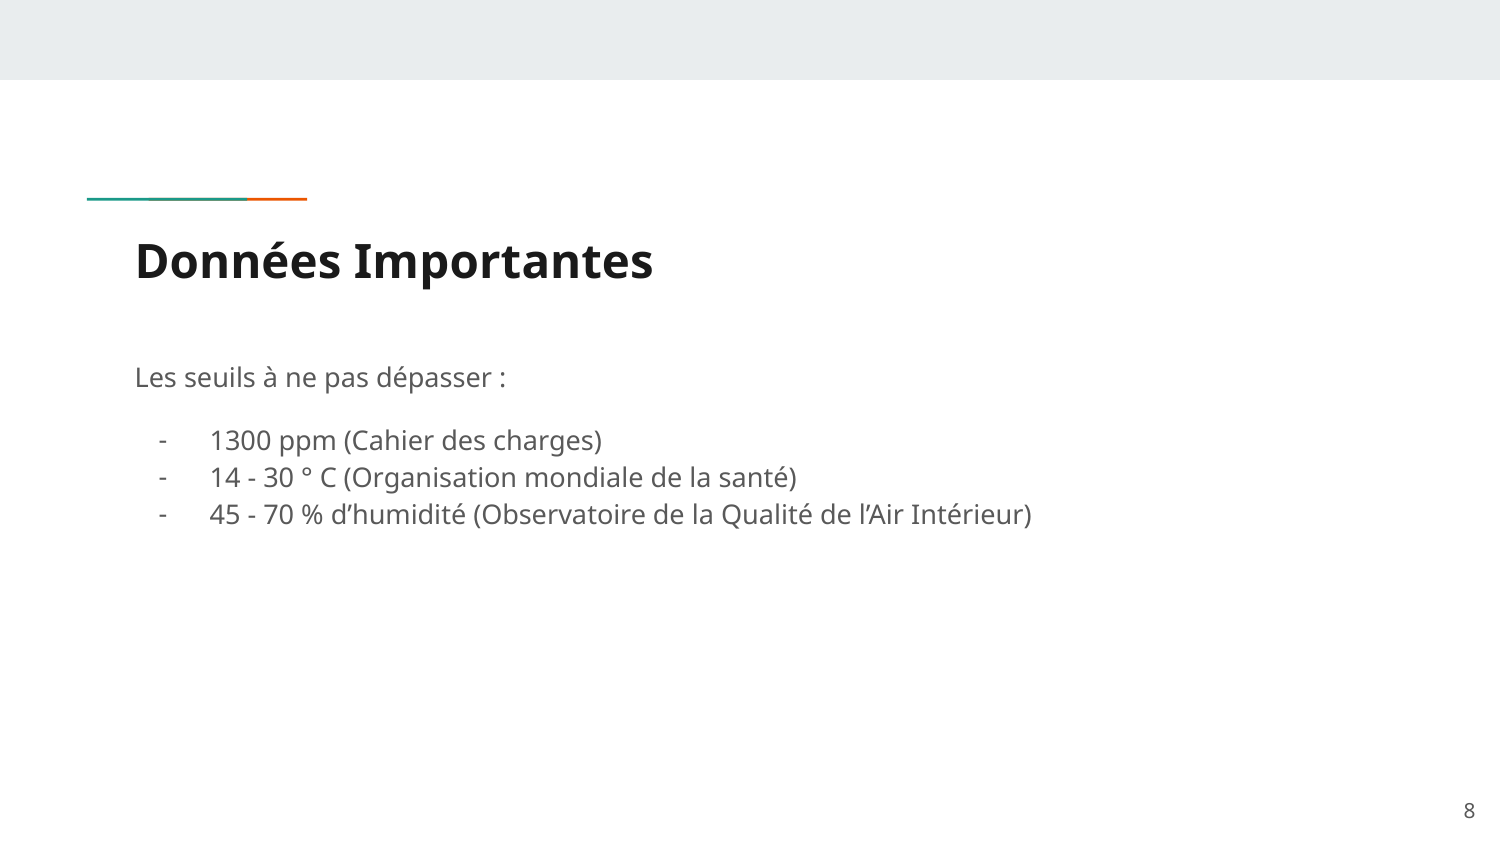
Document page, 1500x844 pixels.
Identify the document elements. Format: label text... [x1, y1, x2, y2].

list Les seuils à ne pas dépasser : 1300 ppm (Cahier des charges) 14 - 30 ° C (Organisation mondiale de la santé) 45 - 70 % d’humidité (Observatoire de la Qualité de l’Air Intérieur) [119, 341, 1381, 712]
title Données Importantes [119, 216, 1381, 305]
slide_number ‹#› [1400, 779, 1491, 844]
